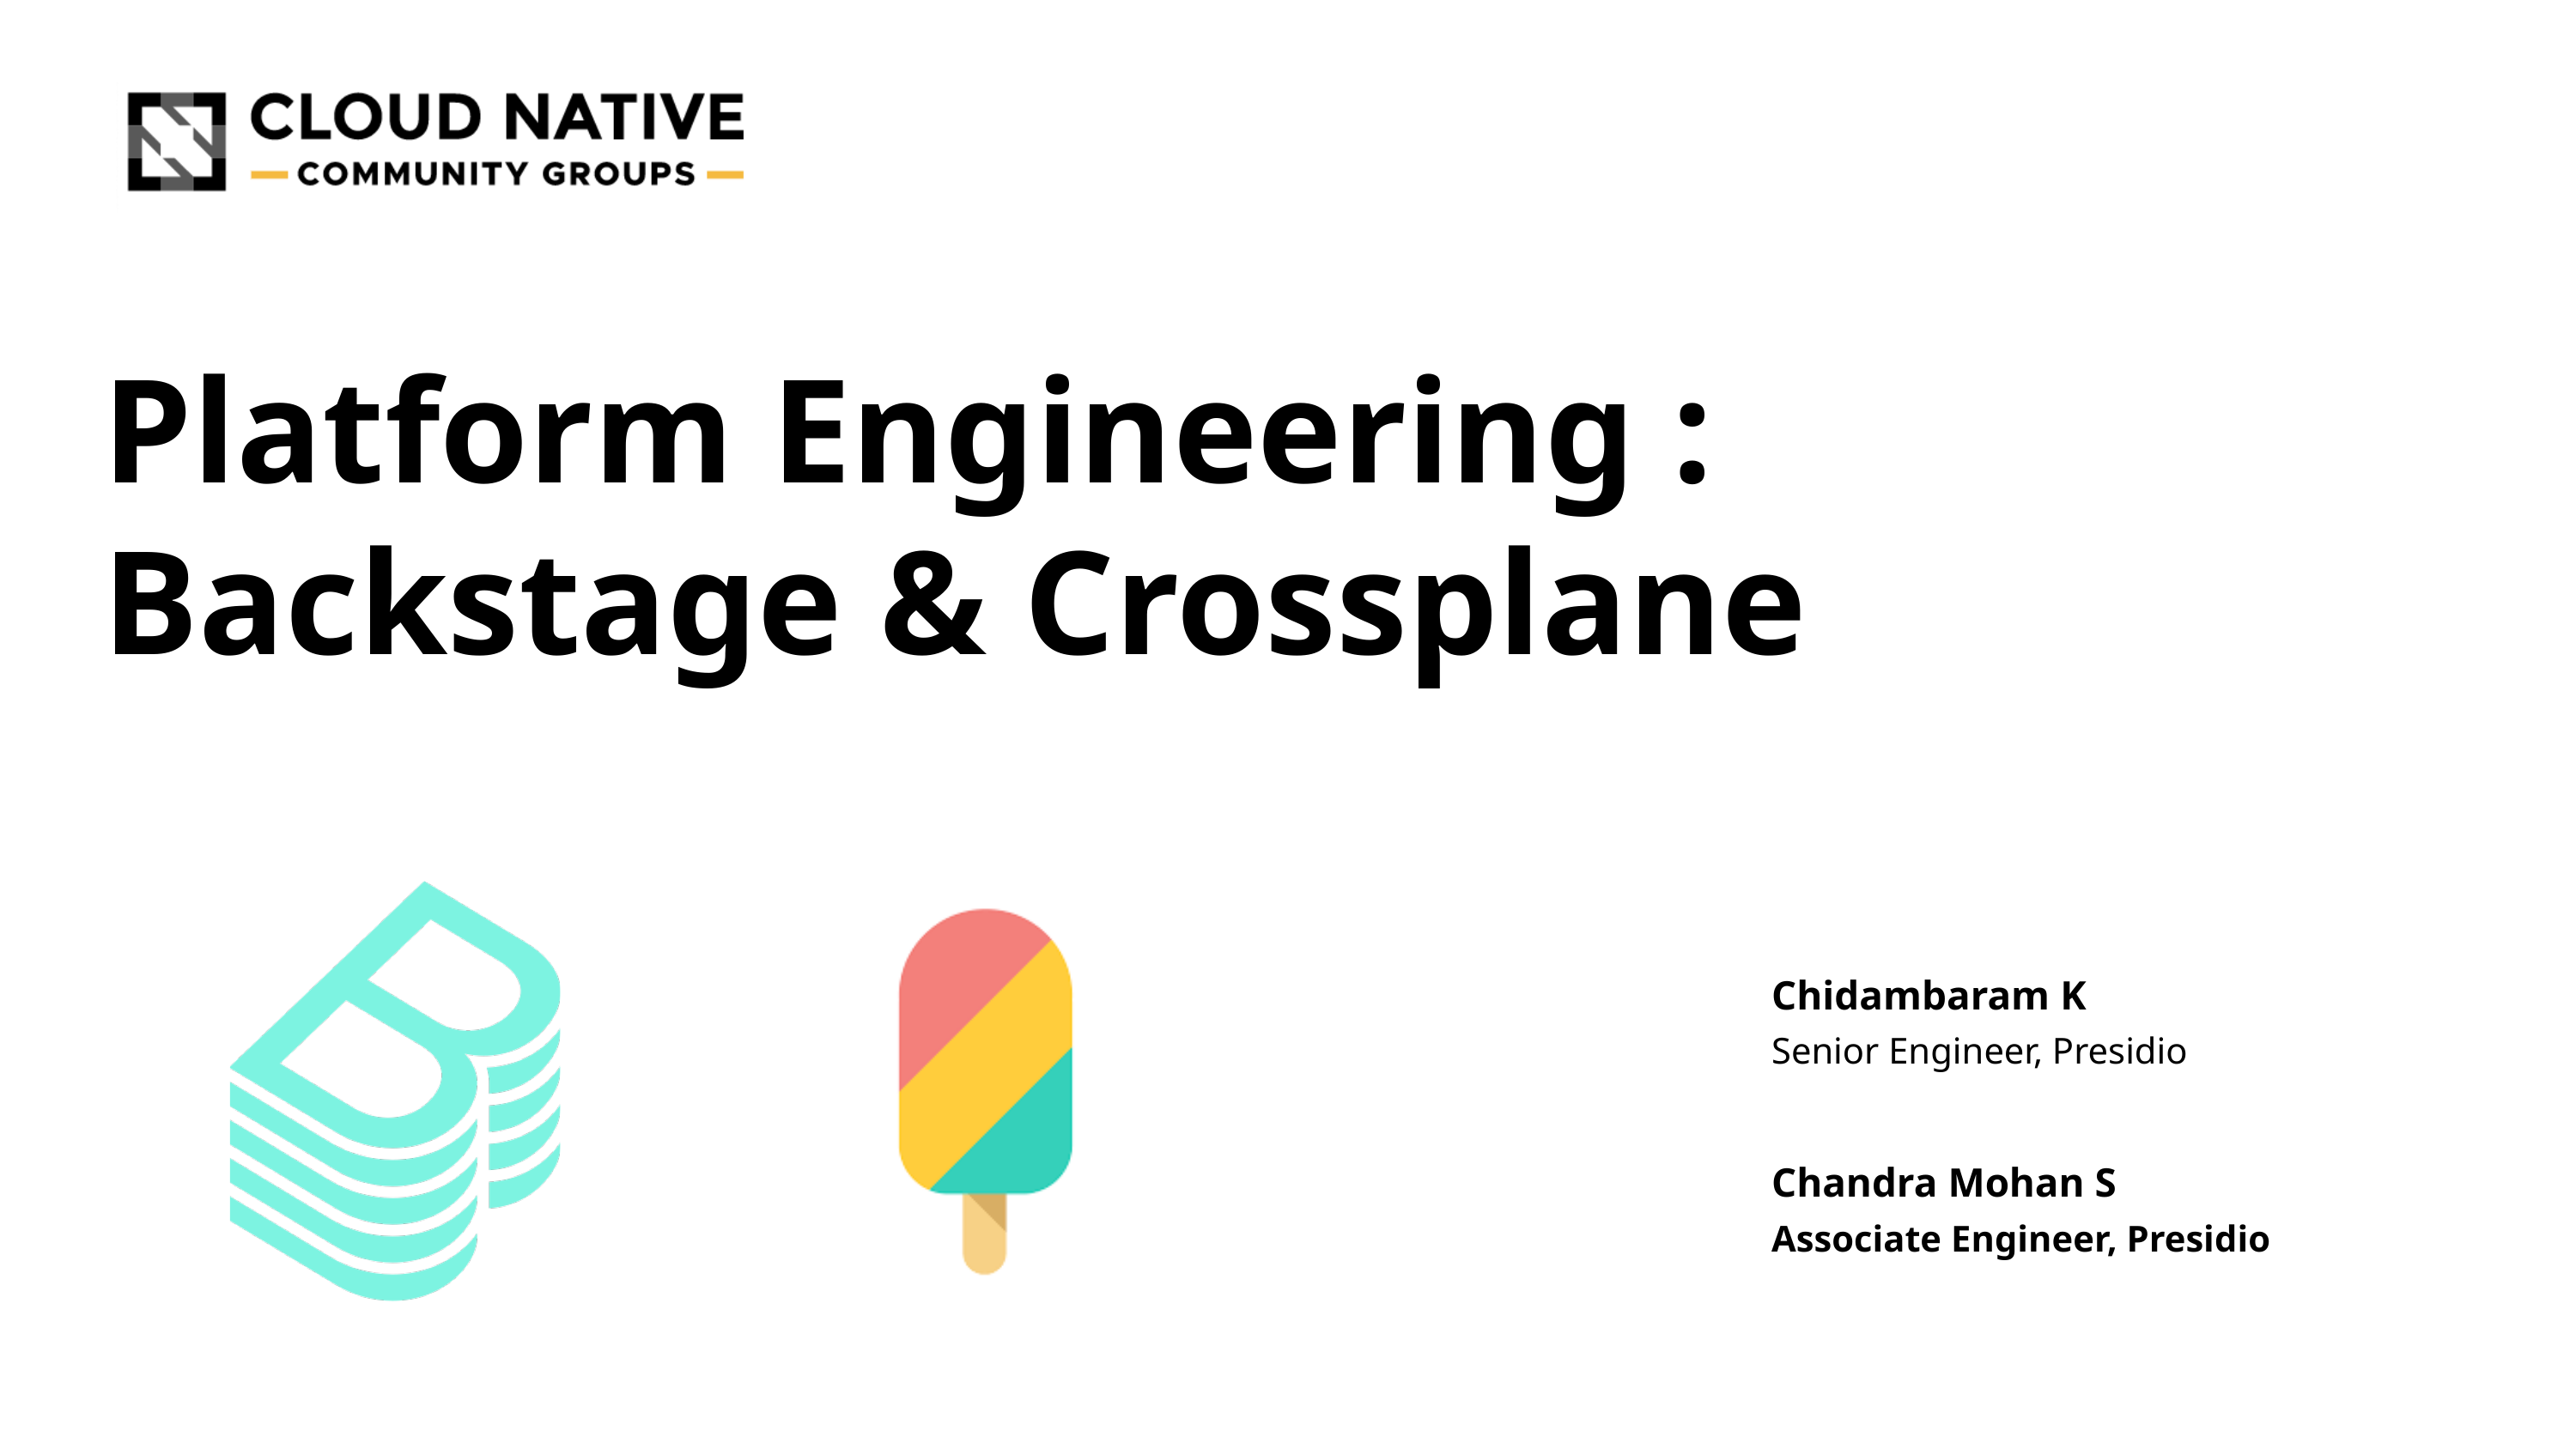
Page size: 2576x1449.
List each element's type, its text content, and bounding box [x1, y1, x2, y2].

text_box Chidambaram K Senior Engineer, Presidio Chandra Mohan S Associate Engineer, Presidio [1771, 958, 2543, 1313]
text_box [777, 883, 1196, 1301]
text_box [116, 82, 778, 213]
text_box [229, 881, 561, 1301]
text_box Platform Engineering : Backstage & Crossplane [102, 340, 1919, 684]
